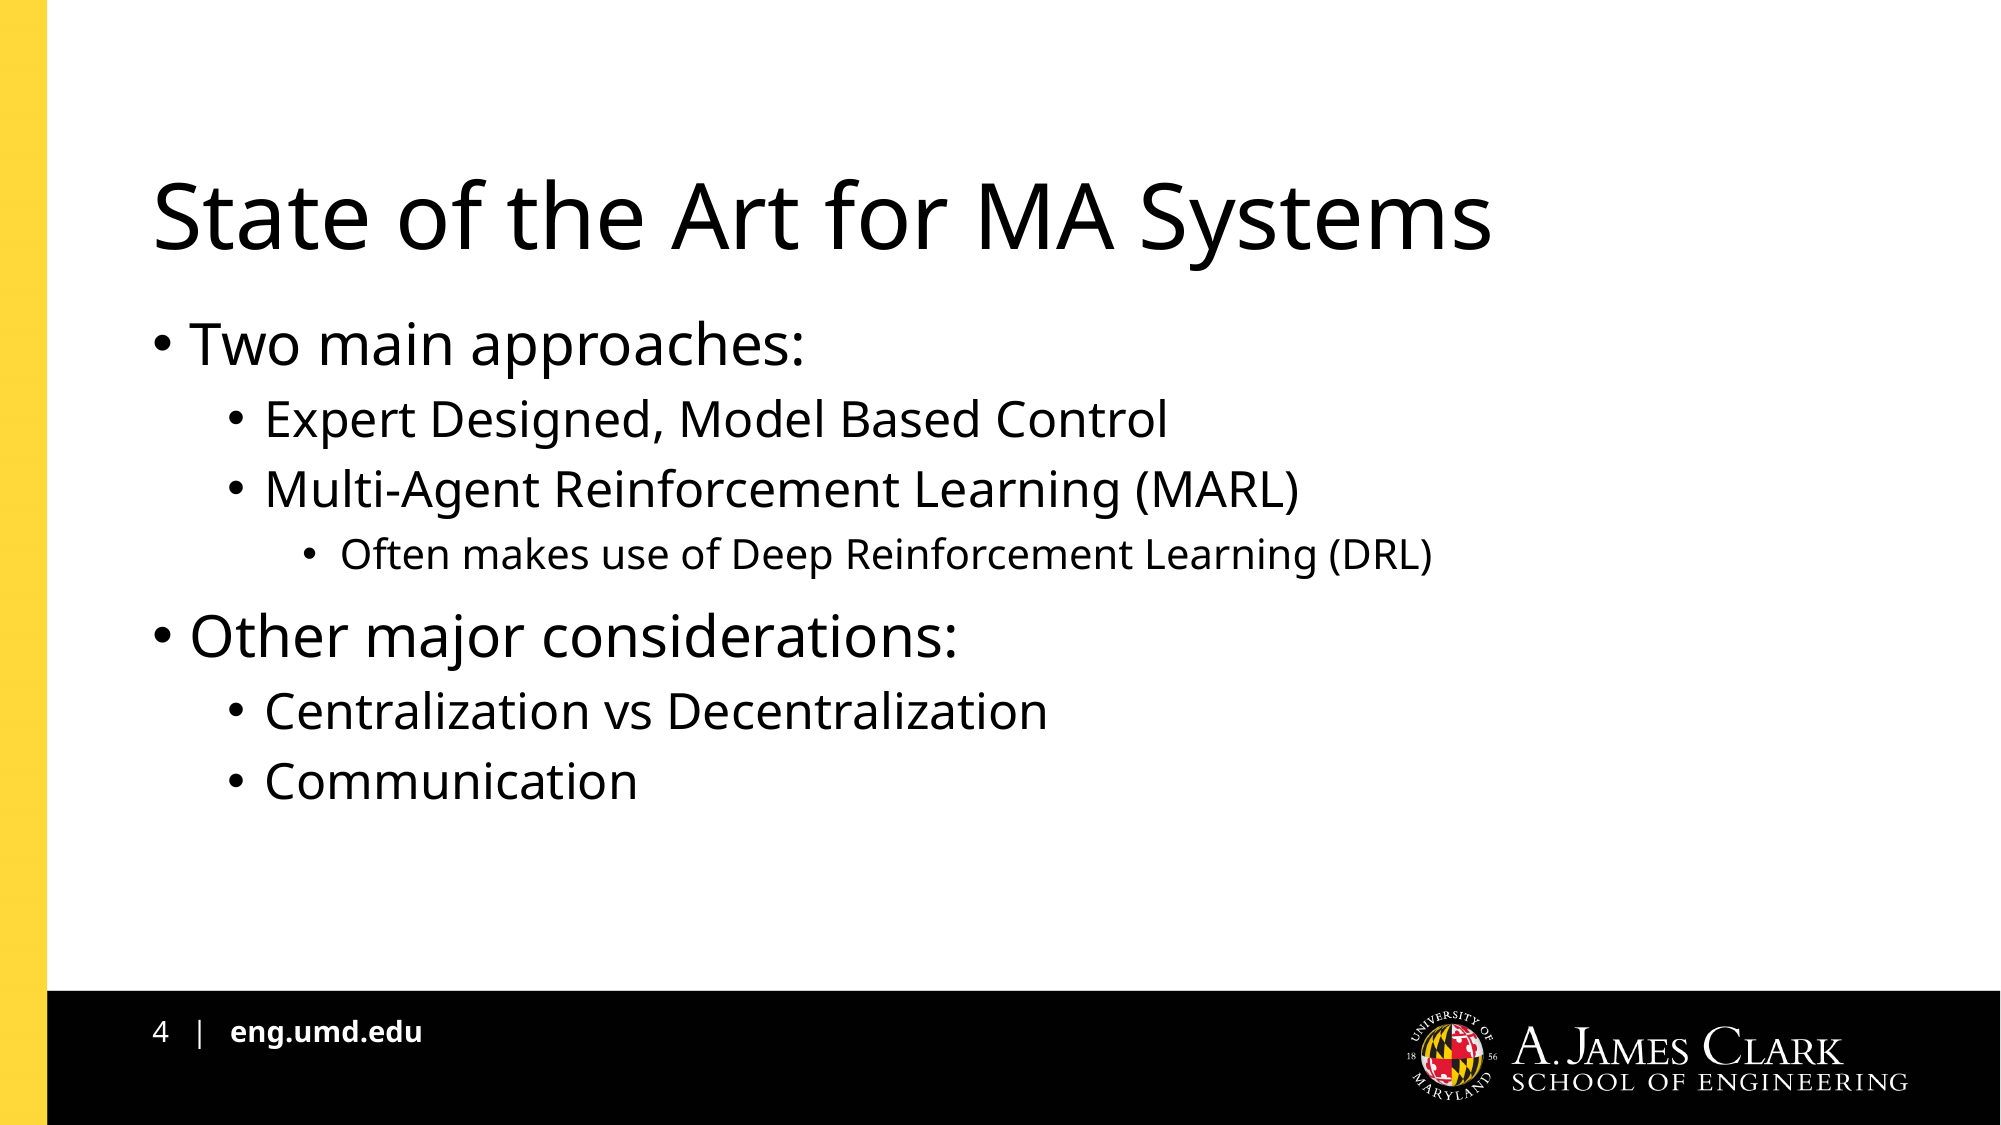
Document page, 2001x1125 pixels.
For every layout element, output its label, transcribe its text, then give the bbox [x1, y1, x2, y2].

footer 4 | eng.umd.edu [137, 1002, 1338, 1063]
title State of the Art for MA Systems [137, 59, 1863, 278]
picture [0, 0, 2001, 1125]
list Two main approaches: Expert Designed, Model Based Control Multi-Agent Reinforcement Learning (MARL) Often makes use of Deep Reinforcement Learning (DRL) Other major considerations: Centralization vs Decentralization Communication [137, 299, 1863, 911]
